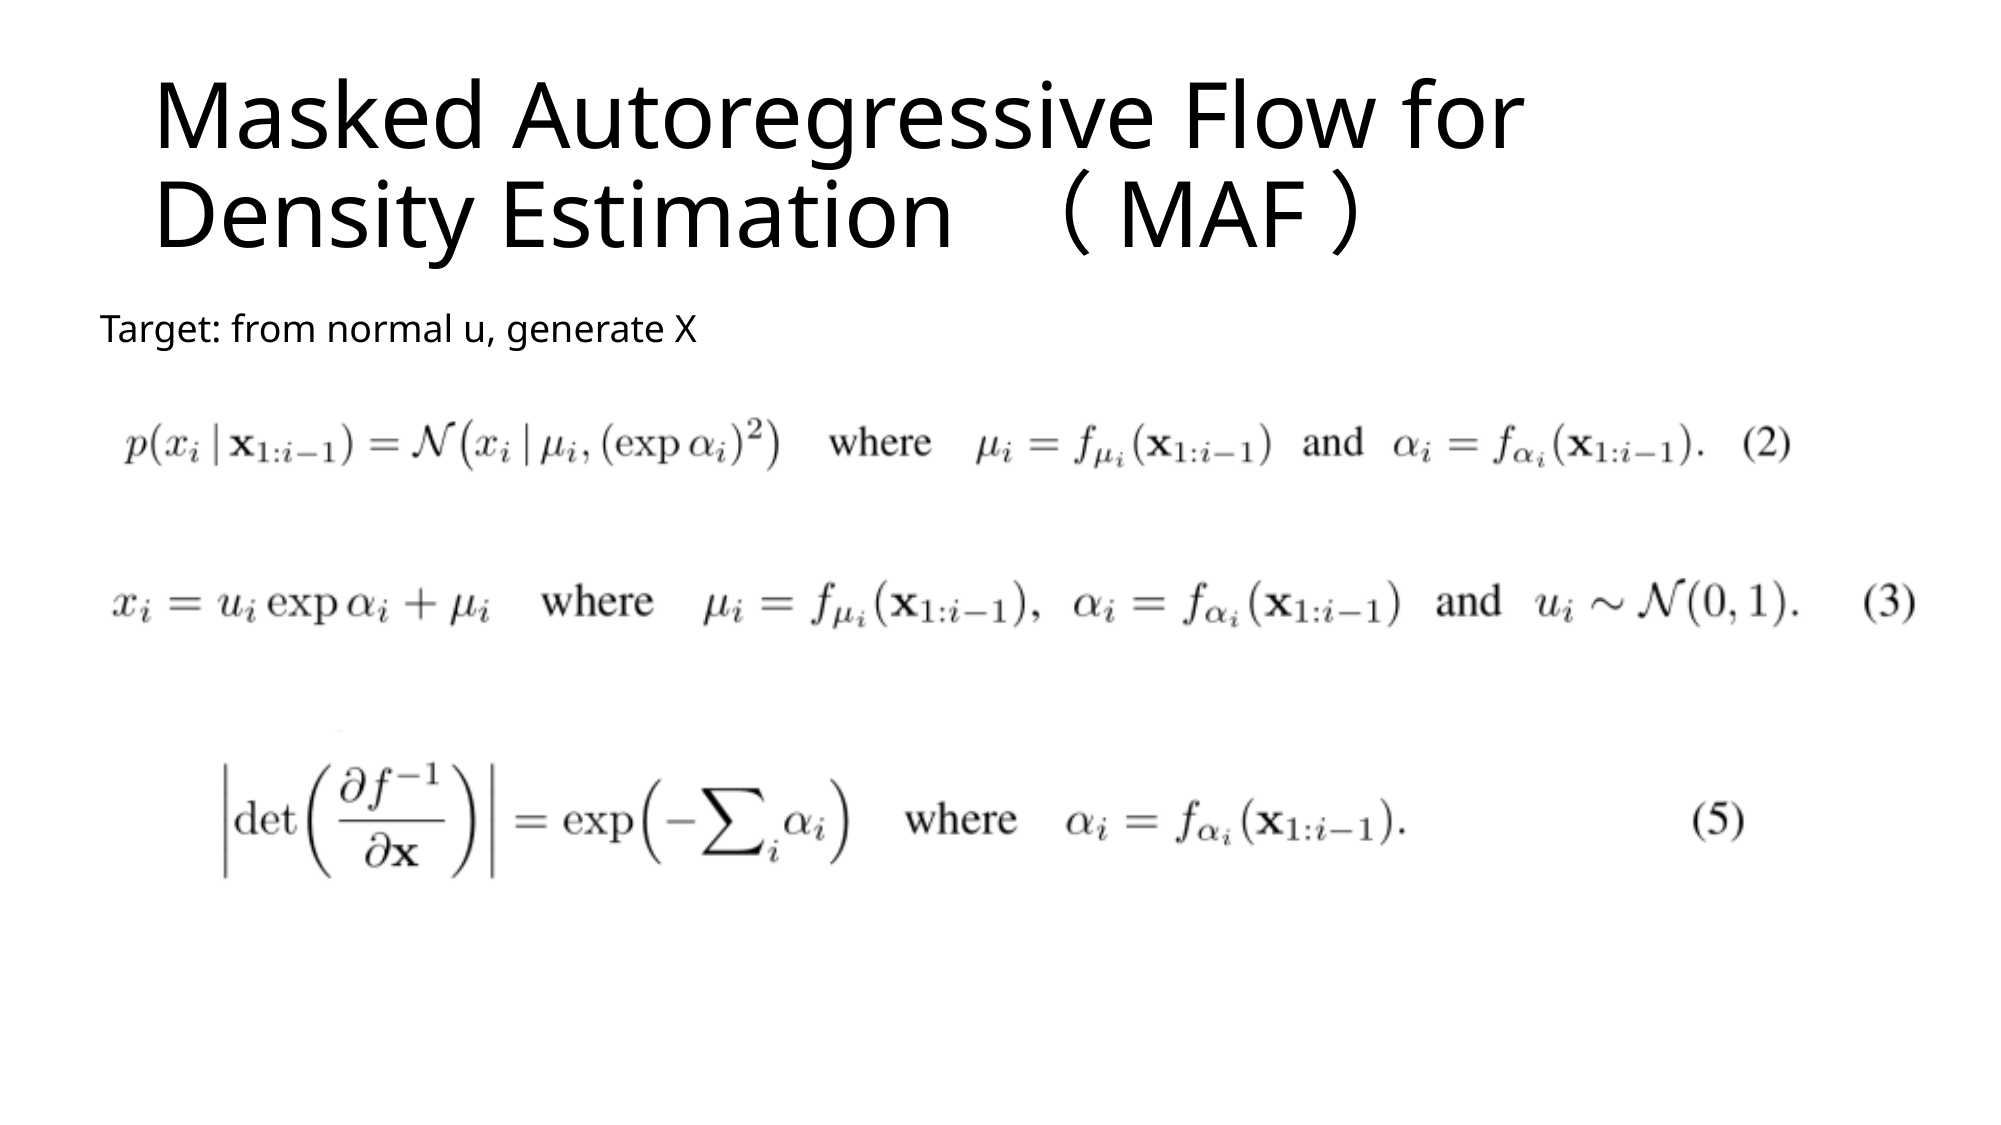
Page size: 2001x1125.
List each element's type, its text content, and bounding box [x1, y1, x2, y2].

picture [162, 730, 1771, 927]
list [85, 399, 1811, 489]
picture [62, 558, 1938, 642]
text_box Target: from normal u, generate X [85, 297, 713, 357]
title Masked Autoregressive Flow for Density Estimation （MAF） [137, 59, 1863, 278]
